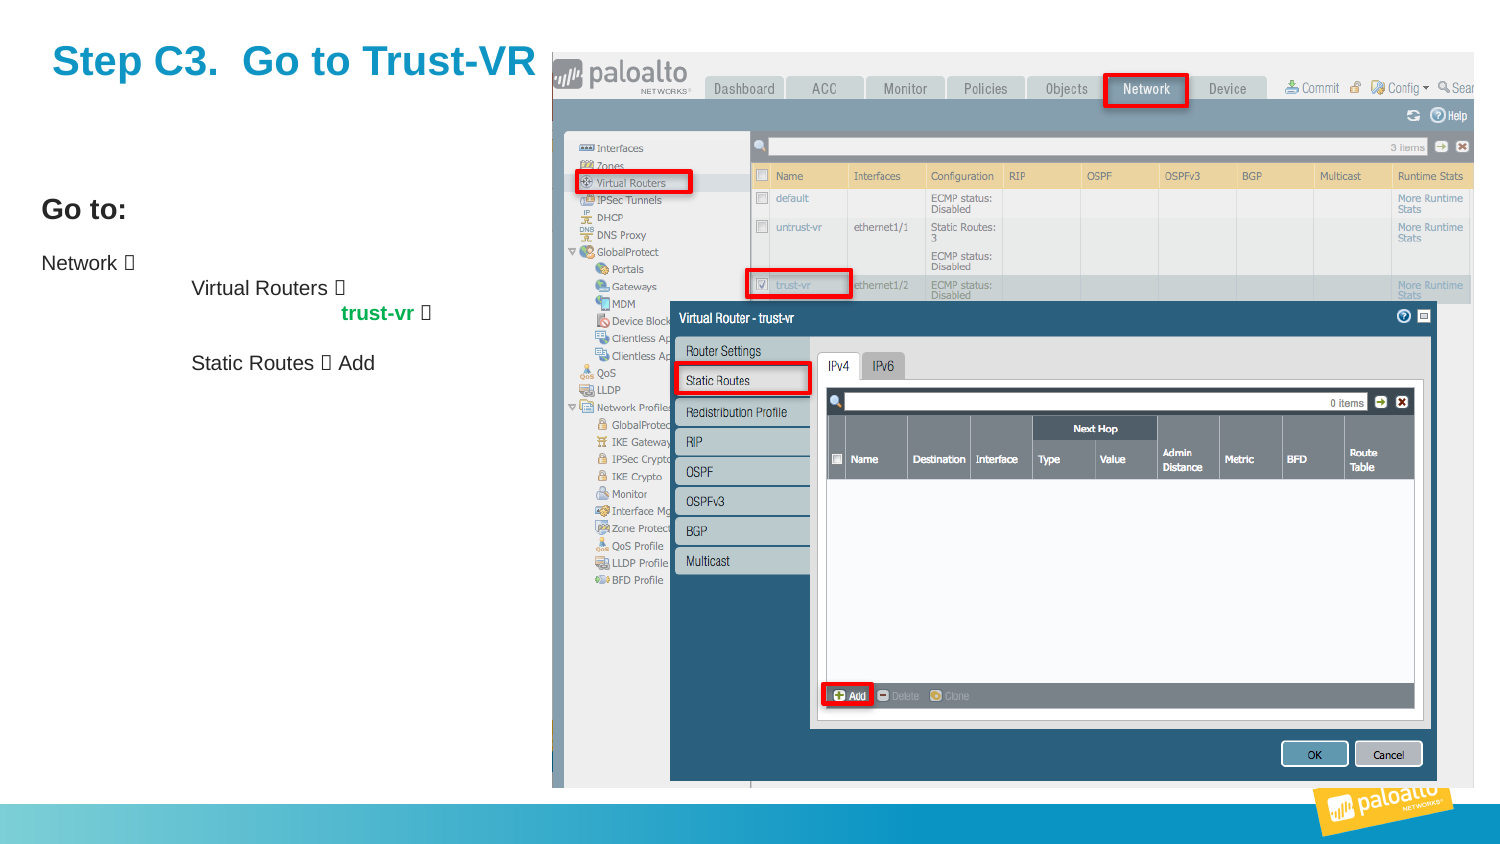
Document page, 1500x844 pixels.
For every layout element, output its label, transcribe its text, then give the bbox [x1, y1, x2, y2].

picture [552, 51, 1474, 836]
list Go to: Network  Virtual Routers  trust-vr  Static Routes  Add [26, 142, 478, 774]
title Step C3. Go to Trust-VR [52, 33, 1442, 88]
